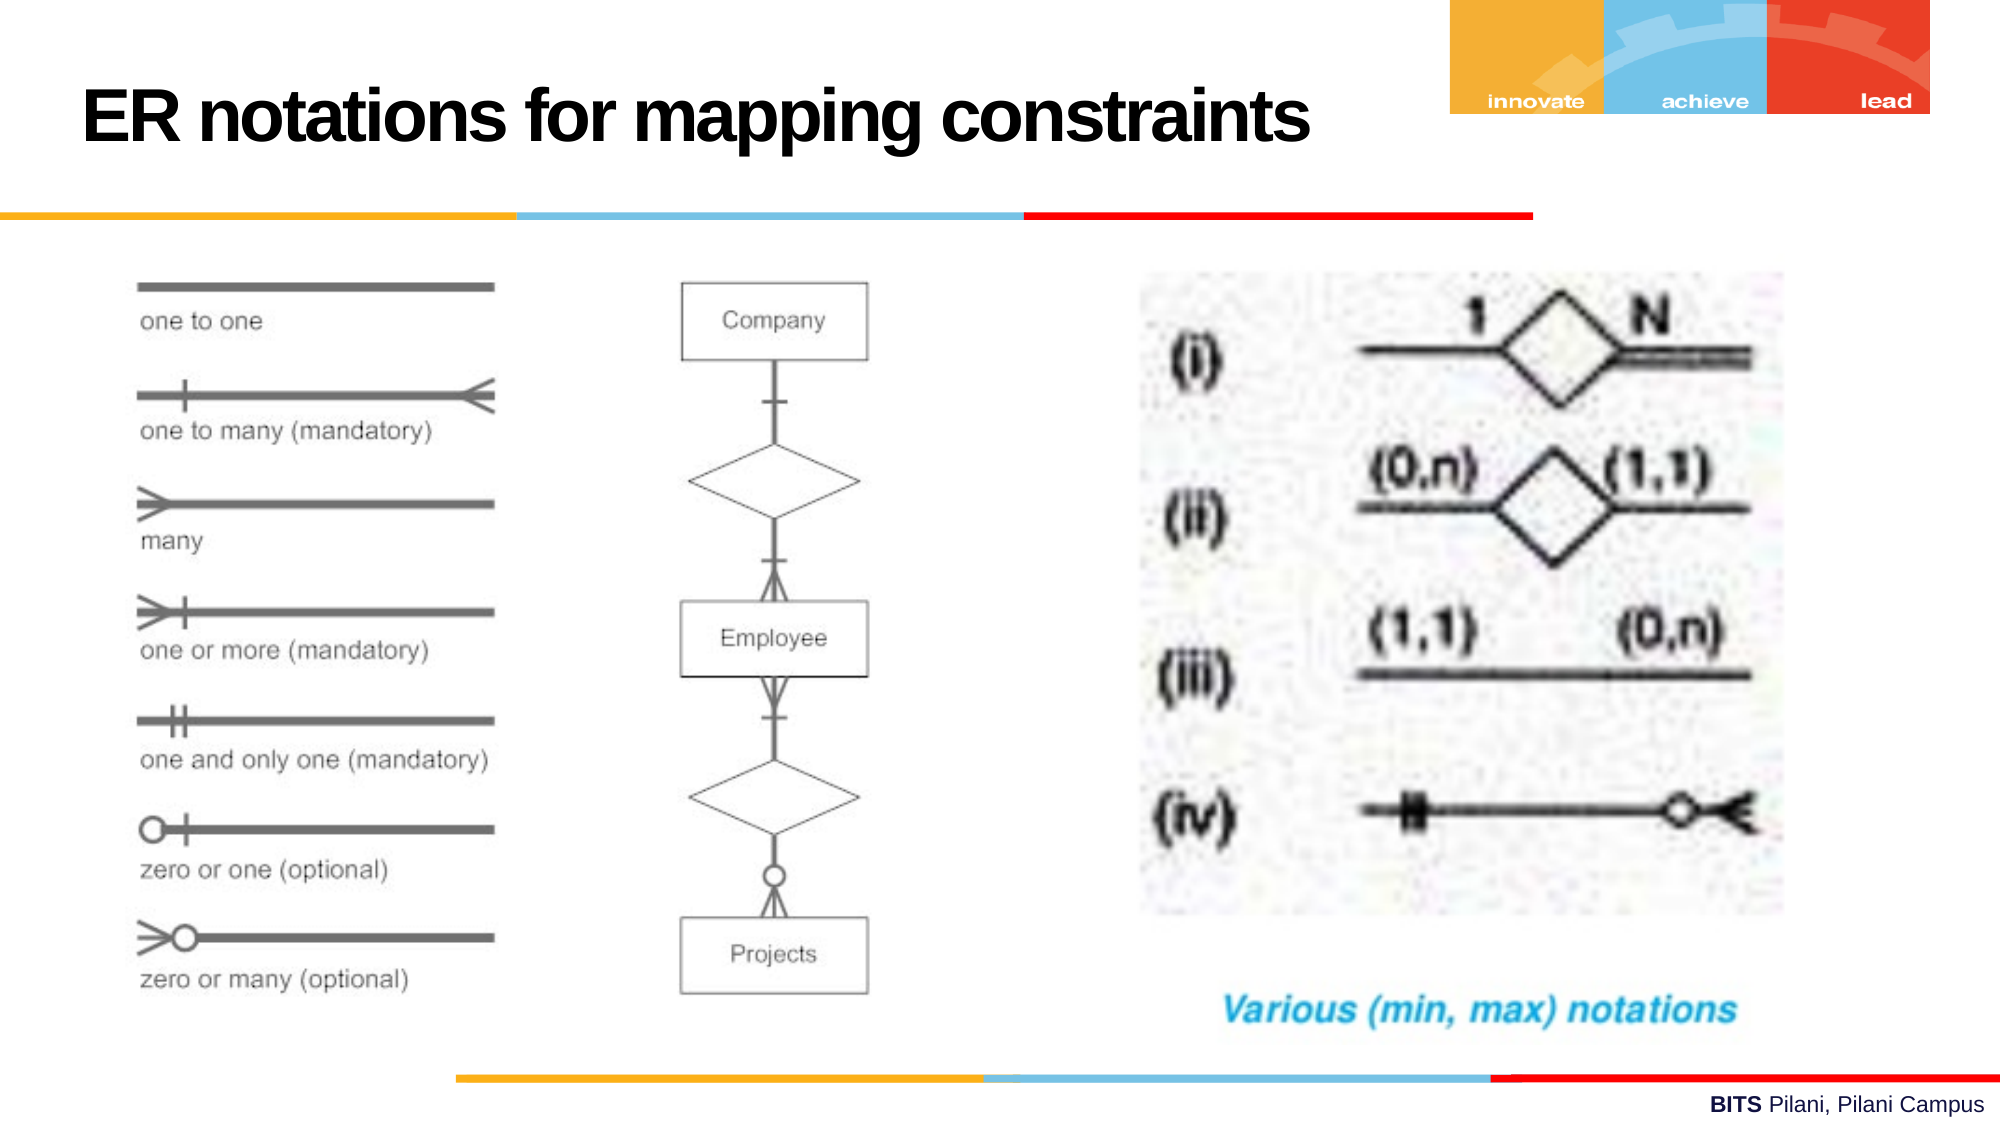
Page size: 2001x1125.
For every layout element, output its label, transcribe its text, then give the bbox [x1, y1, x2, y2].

picture [1136, 240, 1802, 1045]
picture [1449, 0, 1930, 114]
list ER notations for mapping constraints [66, 24, 1450, 213]
picture [87, 240, 911, 1038]
